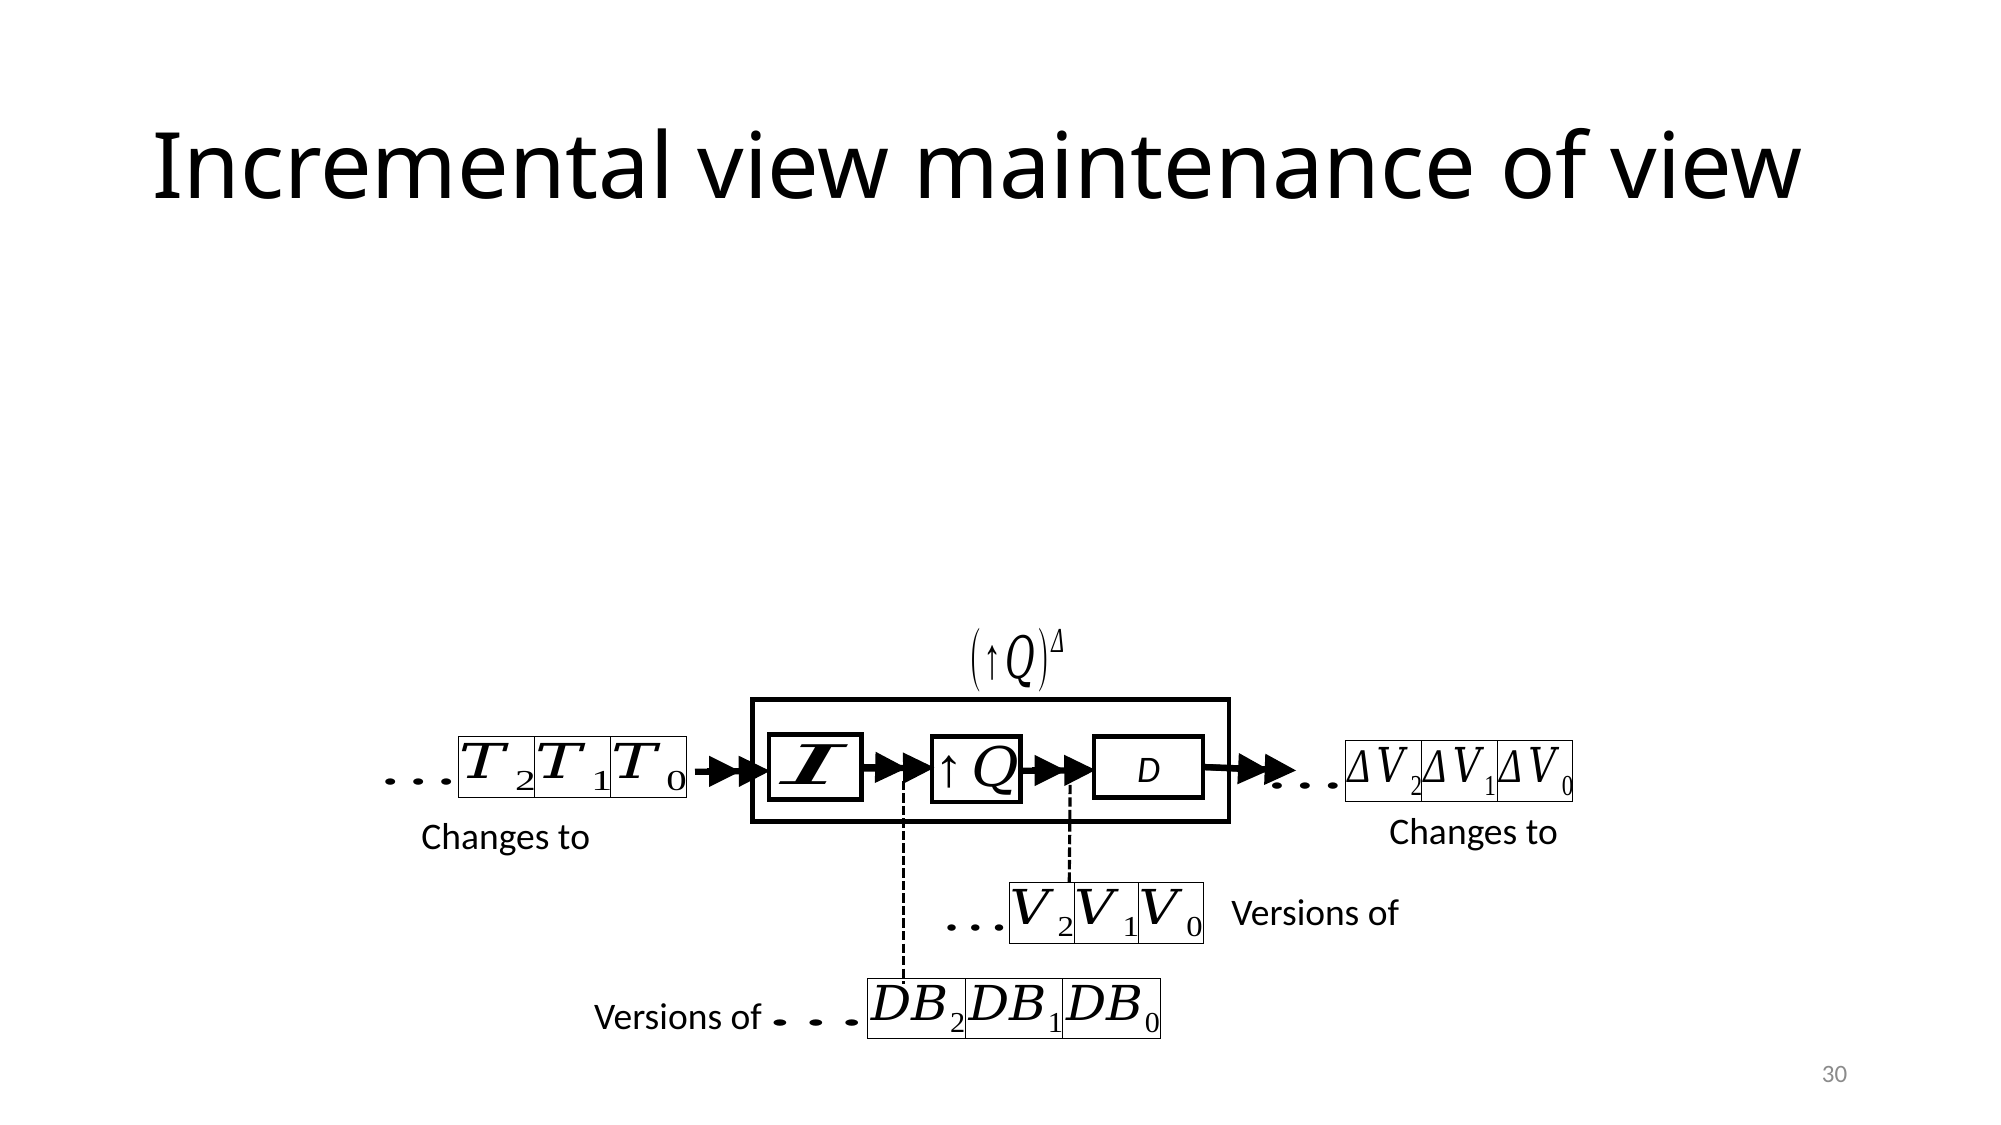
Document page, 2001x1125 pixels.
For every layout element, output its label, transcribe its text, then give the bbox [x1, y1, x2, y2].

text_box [1203, 766, 1269, 771]
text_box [1269, 740, 1573, 802]
text_box [751, 698, 1230, 822]
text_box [944, 882, 1204, 944]
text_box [382, 736, 687, 797]
slide_number 30 [1798, 1042, 1863, 1103]
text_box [769, 978, 1161, 1039]
